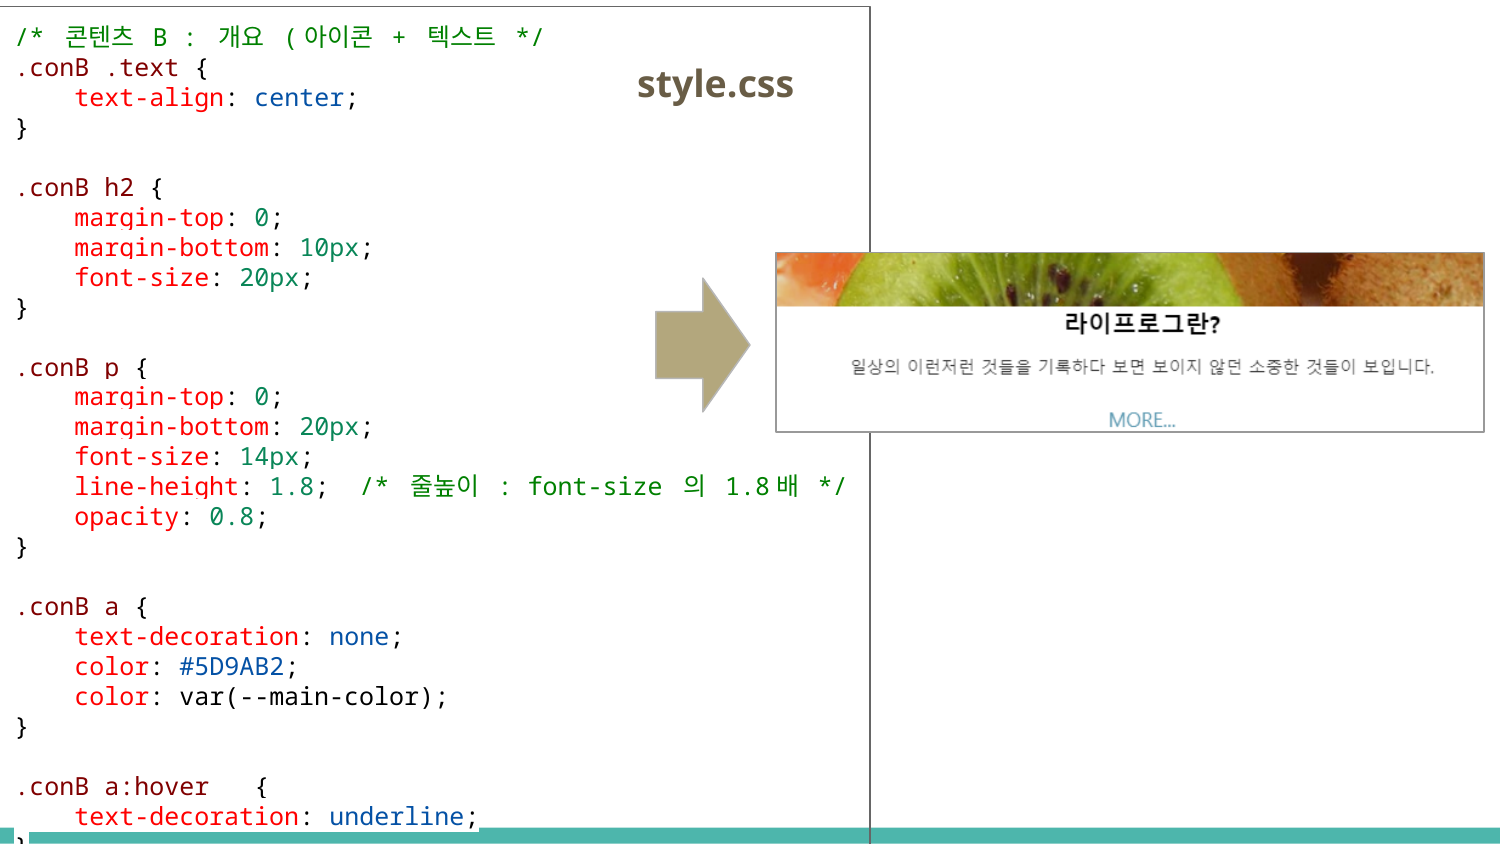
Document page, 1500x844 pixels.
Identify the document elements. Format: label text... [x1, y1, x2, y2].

text_box /* 콘텐츠 B : 개요 (아이콘 + 텍스트 */ .conB .text { text-align: center; } .conB h2 { margin-top: 0; margin-bottom: 10px; font-size: 20px; } .conB p { margin-top: 0; margin-bottom: 20px; font-size: 14px; line-height: 1.8; /* 줄높이 : font-size 의 1.8배 */ opacity: 0.8; } .conB a { text-decoration: none; color: #5D9AB2; color: var(--main-color); } .conB a:hover { text-decoration: underline; } [0, 6, 871, 844]
text_box style.css [637, 53, 827, 97]
picture [776, 252, 1484, 432]
text_box [655, 278, 750, 412]
